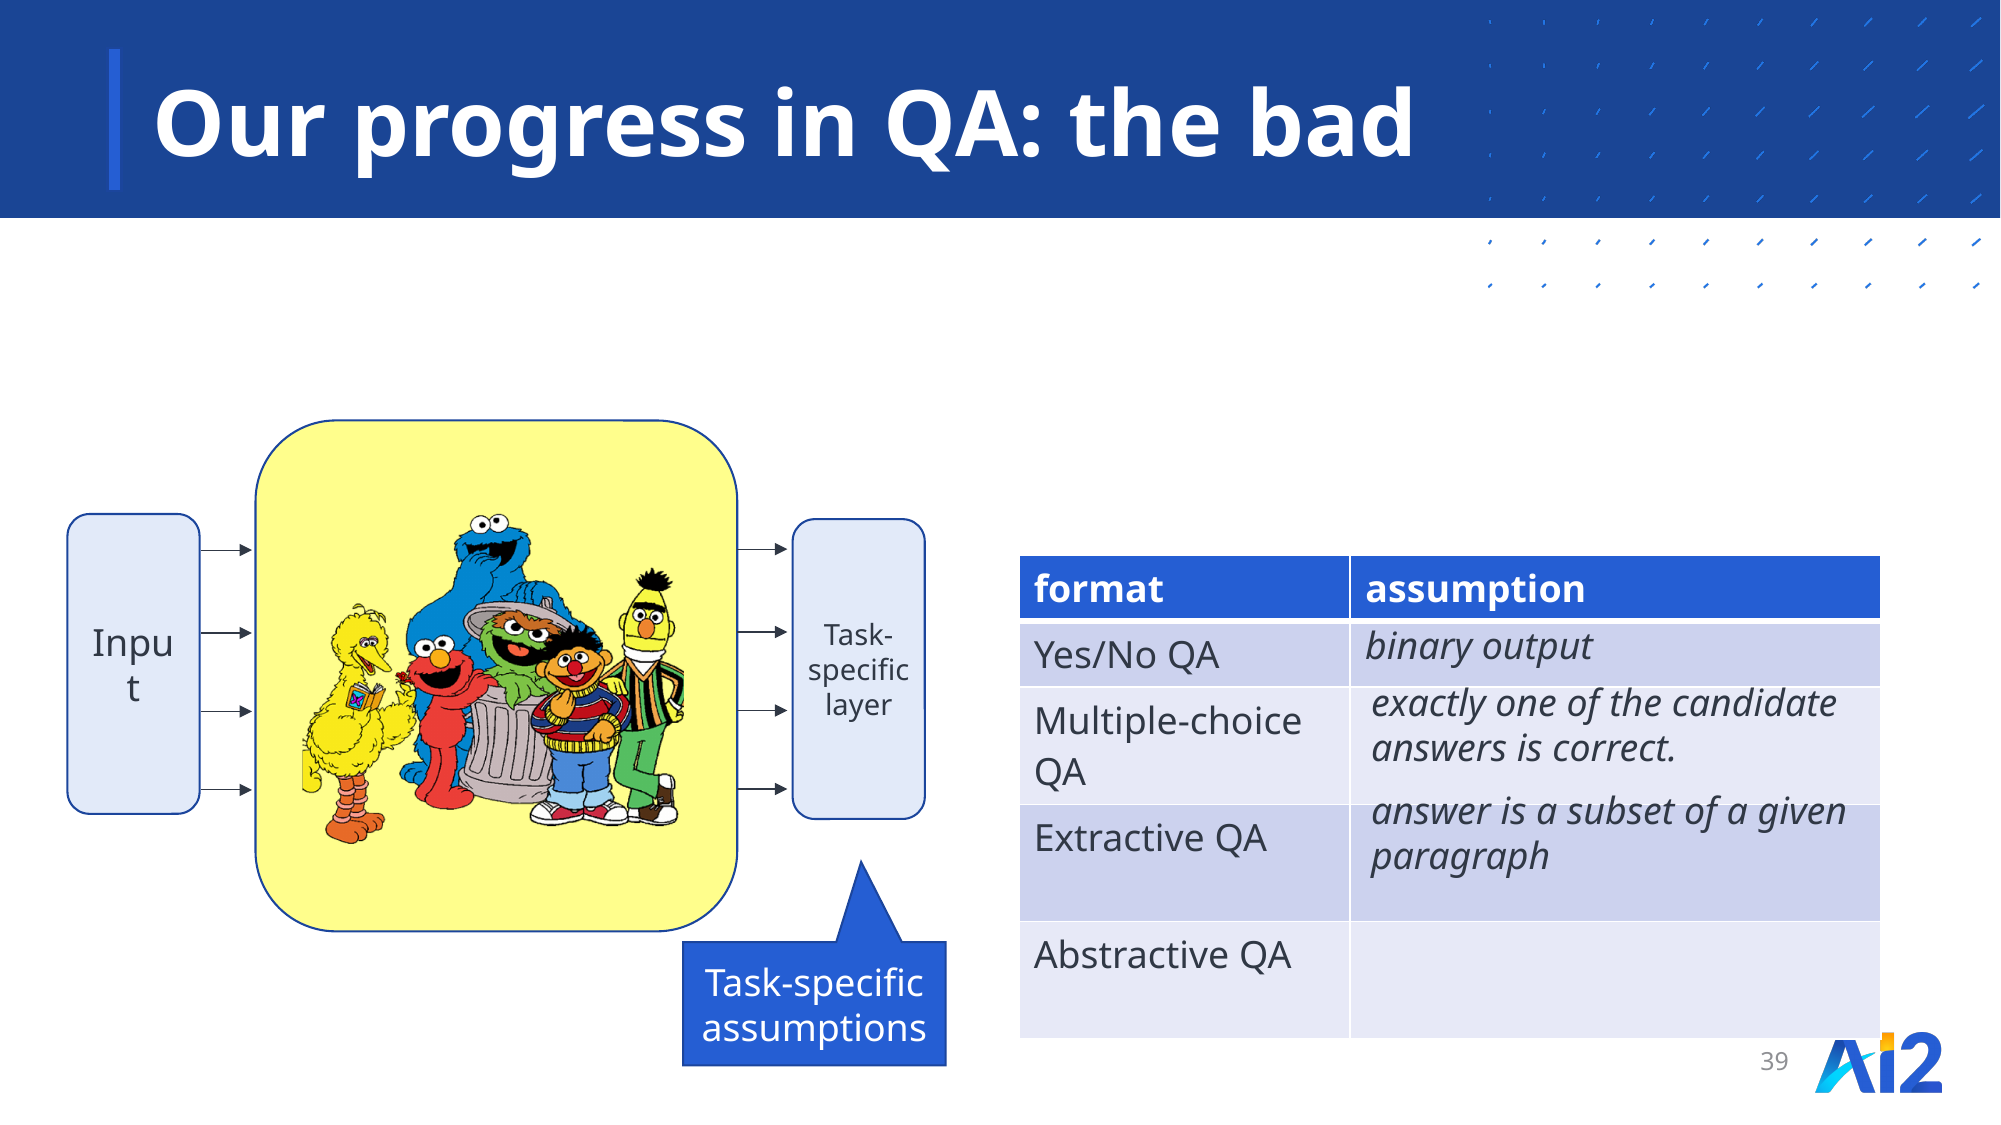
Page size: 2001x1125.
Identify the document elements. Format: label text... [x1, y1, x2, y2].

text_box Input [66, 512, 201, 815]
table_cell [1618, 624, 1880, 686]
text_box binary output [1350, 615, 1618, 675]
picture [1487, 0, 2000, 289]
table_cell [1351, 675, 1356, 686]
title Our progress in QA: the bad [137, 47, 1863, 206]
table_header assumption [1351, 556, 1880, 618]
text_box Task-specific assumptions [682, 859, 947, 1067]
table_cell [1351, 805, 1880, 921]
table_header format [1020, 556, 1349, 618]
table_cell Multiple-choice QA [1020, 688, 1349, 804]
text_box [254, 419, 739, 933]
table_cell Extractive QA [1020, 805, 1349, 921]
text_box answer is a subset of a given paragraph [1356, 779, 1865, 885]
picture [1815, 1032, 1942, 1093]
table_cell [1351, 922, 1880, 1038]
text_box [736, 549, 788, 789]
picture [302, 513, 684, 844]
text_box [201, 550, 252, 790]
table_cell Abstractive QA [1020, 922, 1349, 1038]
slide_number 39 [1716, 1032, 1804, 1093]
table_cell [1351, 688, 1880, 804]
text_box exactly one of the candidate answers is correct. [1356, 672, 1878, 777]
text_box Task-specific layer [791, 518, 926, 821]
table_cell Yes/No QA [1020, 624, 1349, 686]
